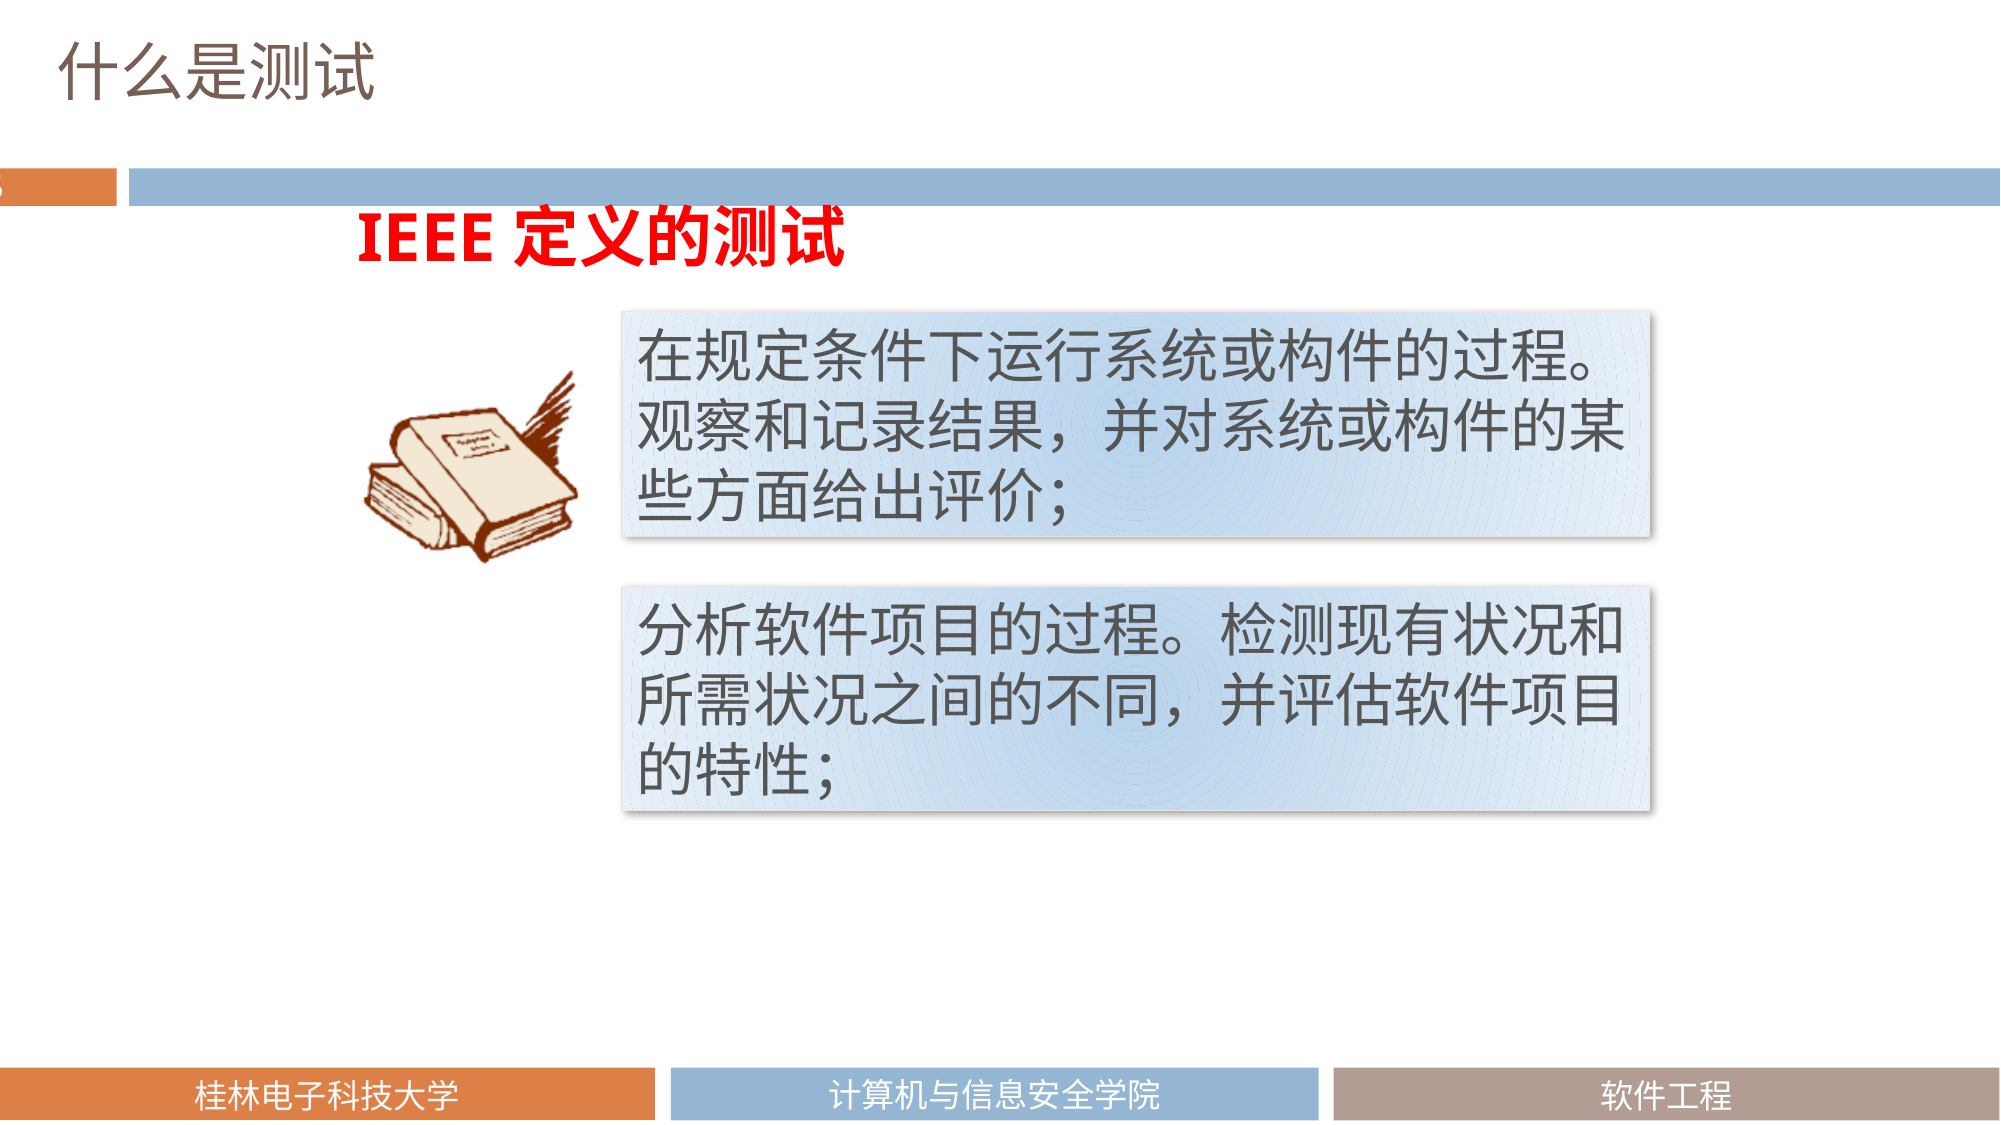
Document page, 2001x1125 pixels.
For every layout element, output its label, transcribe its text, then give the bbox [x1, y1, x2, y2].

text_box 在规定条件下运行系统或构件的过程。观察和记录结果，并对系统或构件的某些方面给出评价； [621, 311, 1650, 537]
list IEEE定义的测试 [324, 204, 1676, 312]
text_box 分析软件项目的过程。检测现有状况和所需状况之间的不同，并评估软件项目的特性； [621, 586, 1650, 811]
title 什么是测试 [41, 22, 1392, 116]
picture [338, 311, 597, 742]
